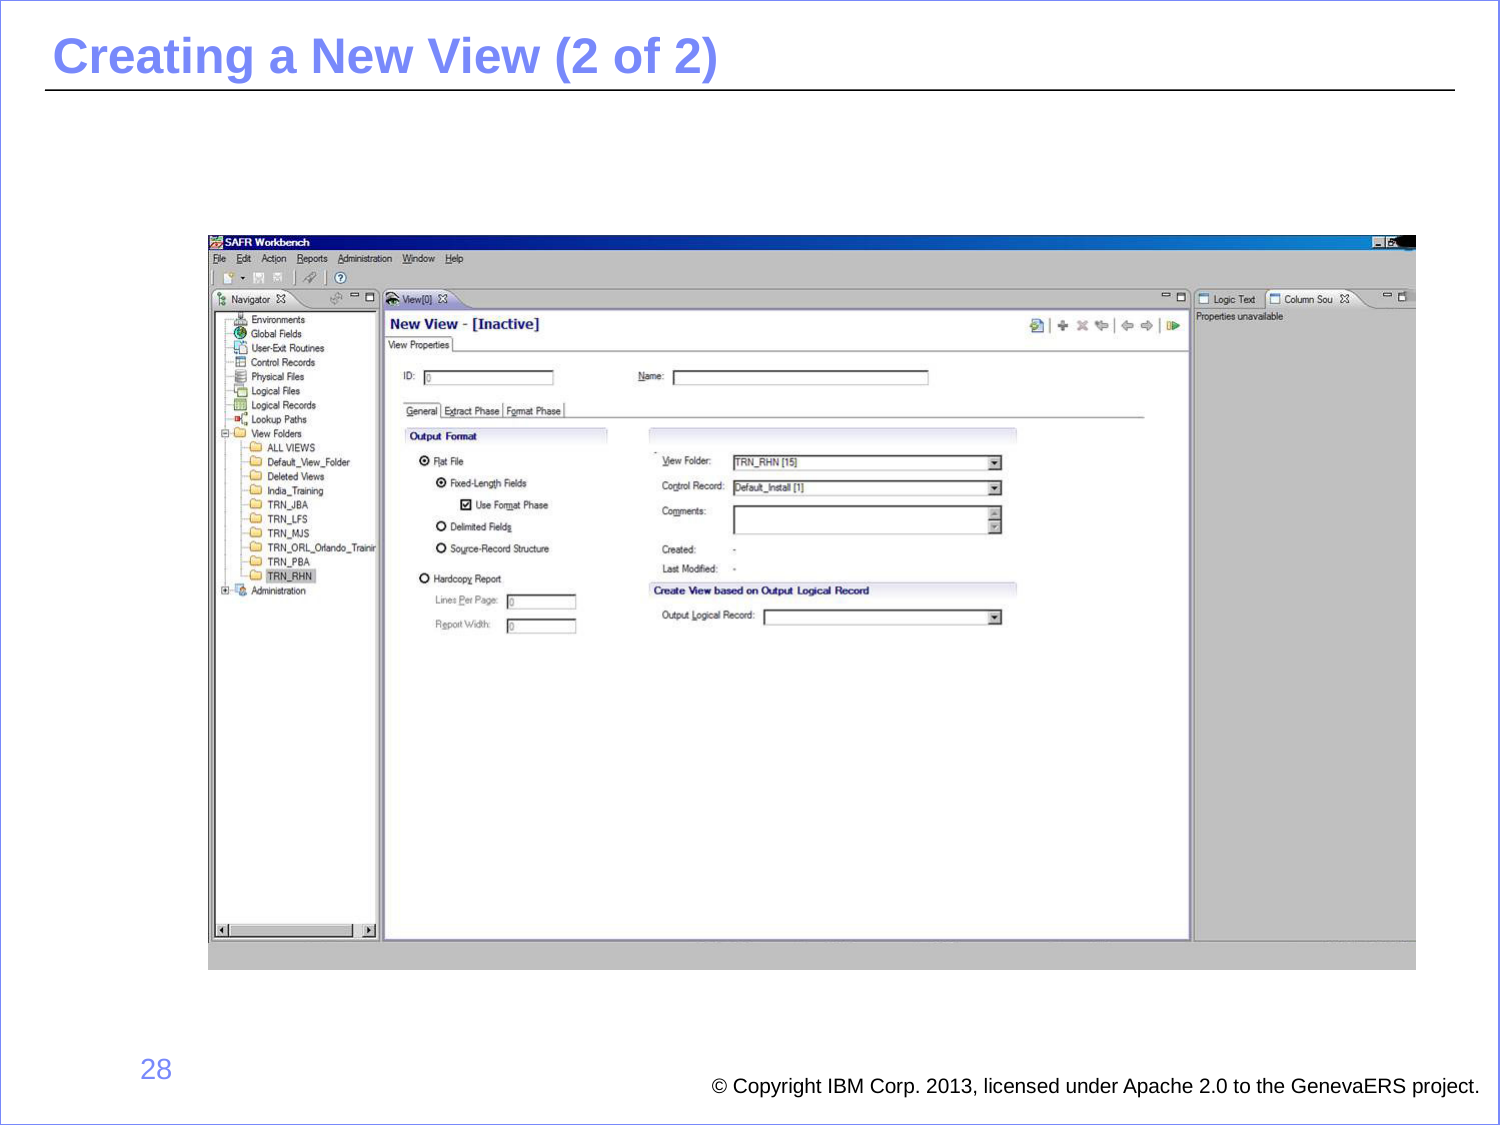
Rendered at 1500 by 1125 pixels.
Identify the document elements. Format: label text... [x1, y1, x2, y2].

slide_number 28 [37, 1046, 188, 1125]
title Creating a New View (2 of 2) [37, 22, 1321, 113]
picture [208, 235, 1416, 970]
